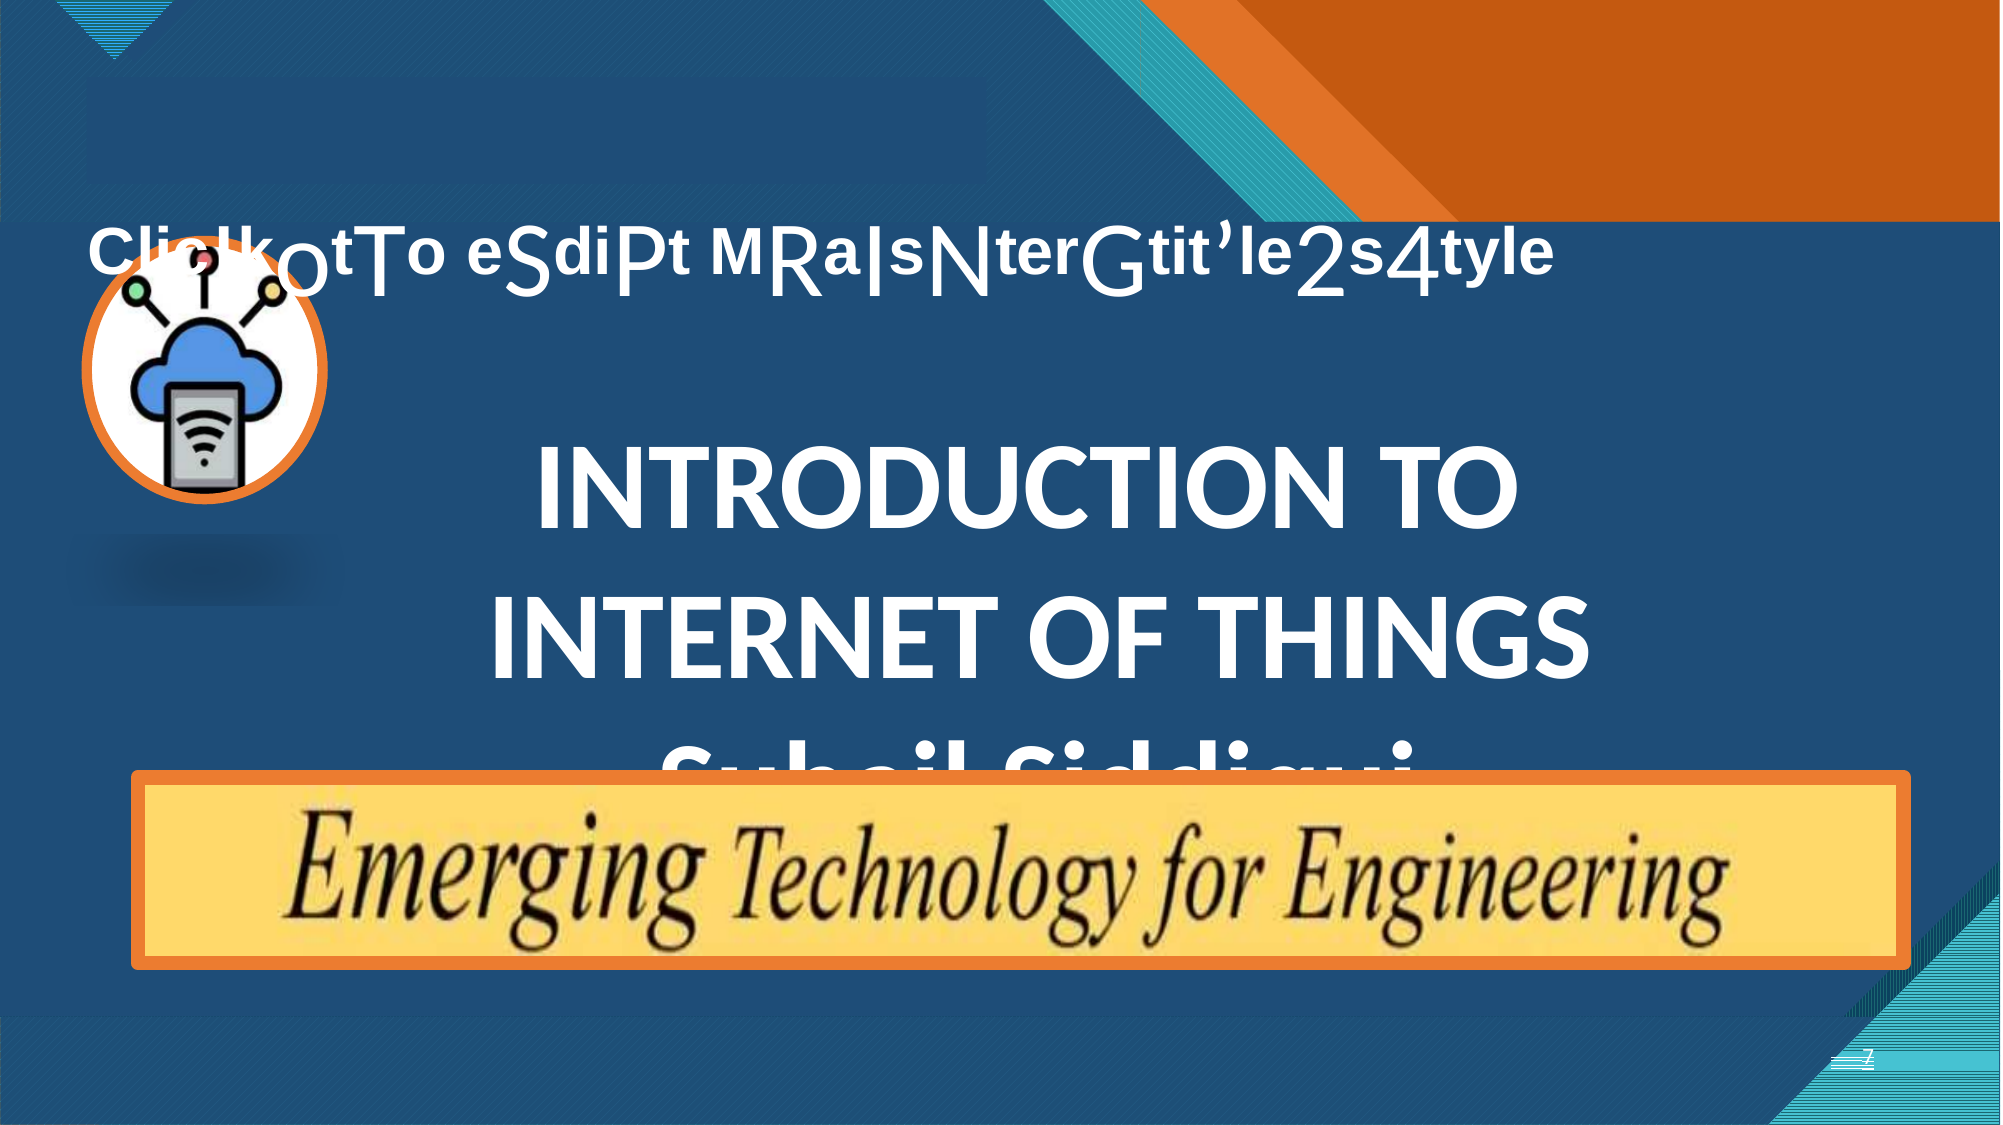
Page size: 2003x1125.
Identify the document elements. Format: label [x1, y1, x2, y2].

text_box [0, 0, 2001, 1125]
text_box [130, 769, 1912, 971]
